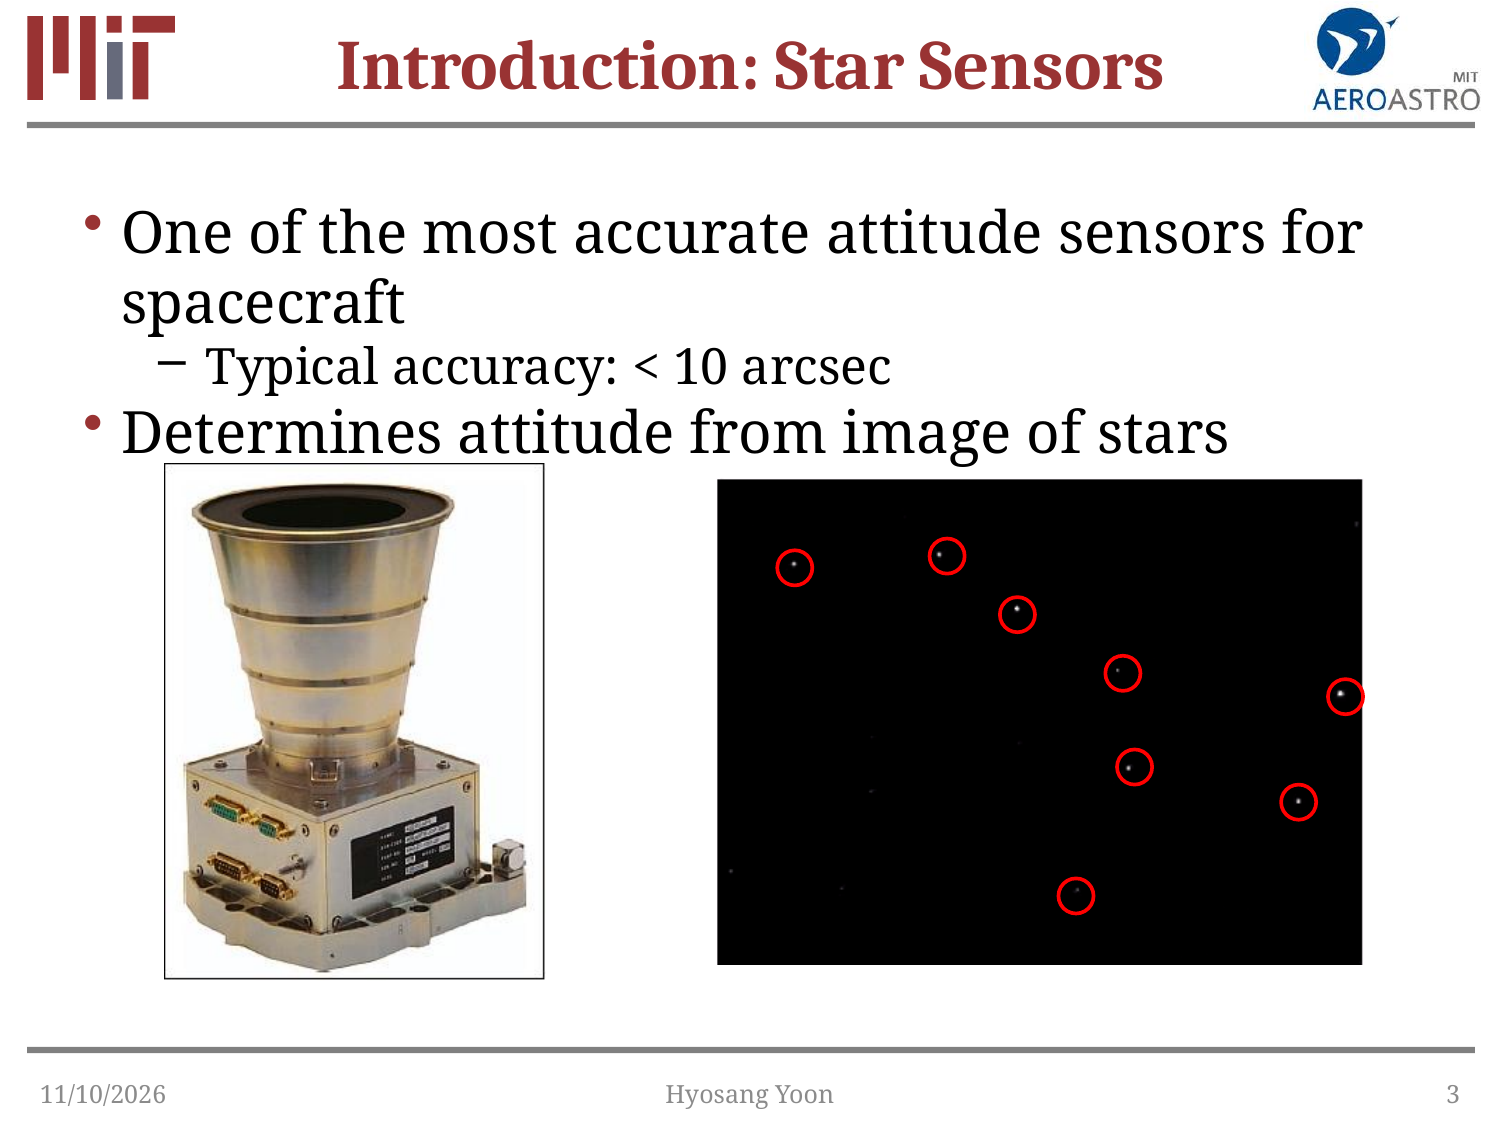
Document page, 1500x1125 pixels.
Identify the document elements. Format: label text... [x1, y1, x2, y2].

picture [715, 478, 1364, 966]
list One of the most accurate attitude sensors for spacecraft Typical accuracy: < 10 arcsec Determines attitude from image of stars [68, 187, 1438, 1013]
title Introduction: Star Sensors [167, 4, 1334, 119]
picture [1304, 1, 1488, 121]
picture [164, 463, 546, 981]
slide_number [24, 1065, 375, 1125]
footer Hyosang Yoon [512, 1065, 988, 1125]
slide_number 3 [1125, 1065, 1475, 1125]
